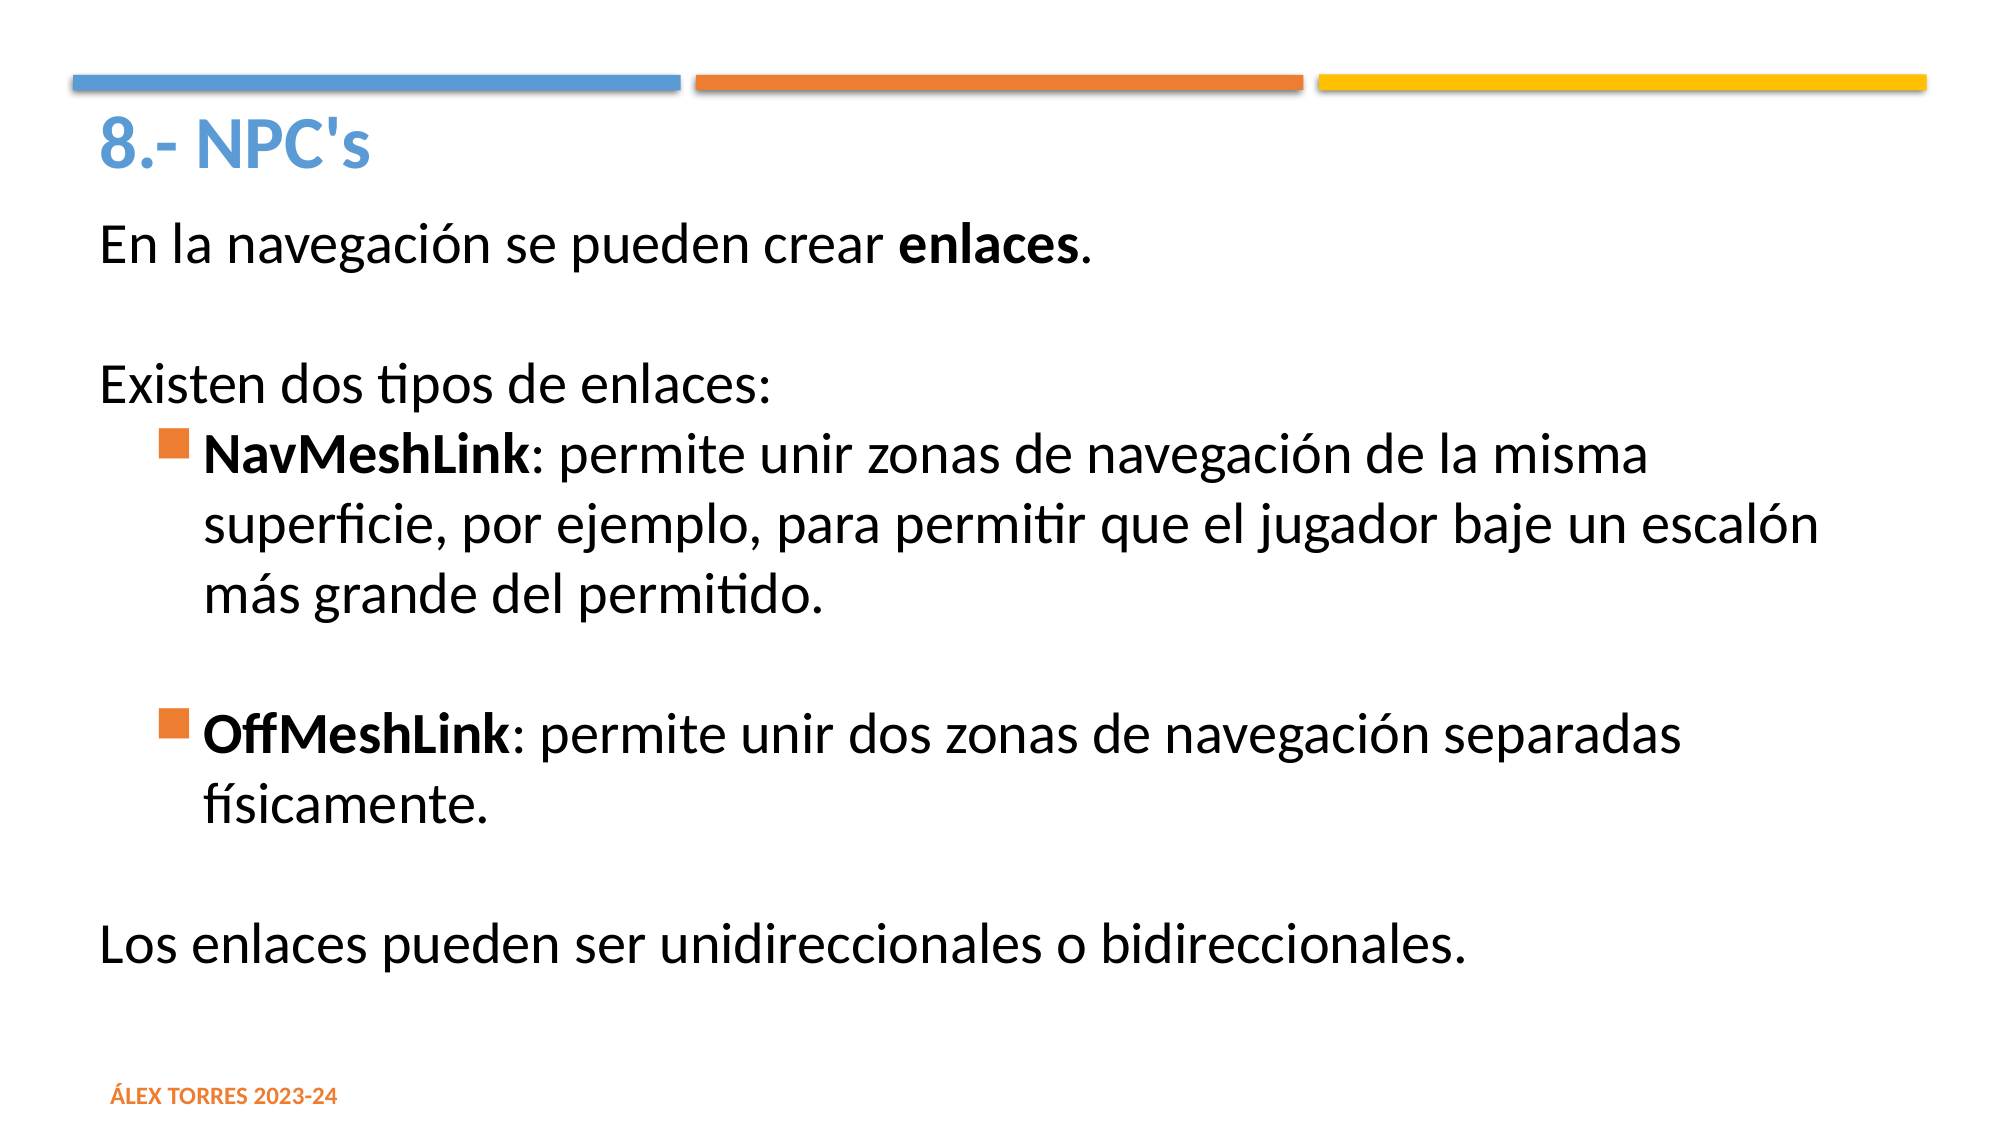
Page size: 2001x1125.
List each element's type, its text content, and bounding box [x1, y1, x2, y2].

text_box 8.- NPC's [85, 78, 1915, 188]
text_box En la navegación se pueden crear enlaces. Existen dos tipos de enlaces: NavMeshLink: permite unir zonas de navegación de la misma superficie, por ejemplo, para permitir que el jugador baje un escalón más grande del permitido. OffMeshLink: permite unir dos zonas de navegación separadas físicamente. Los enlaces pueden ser unidireccionales o bidireccionales. [85, 190, 1915, 1074]
